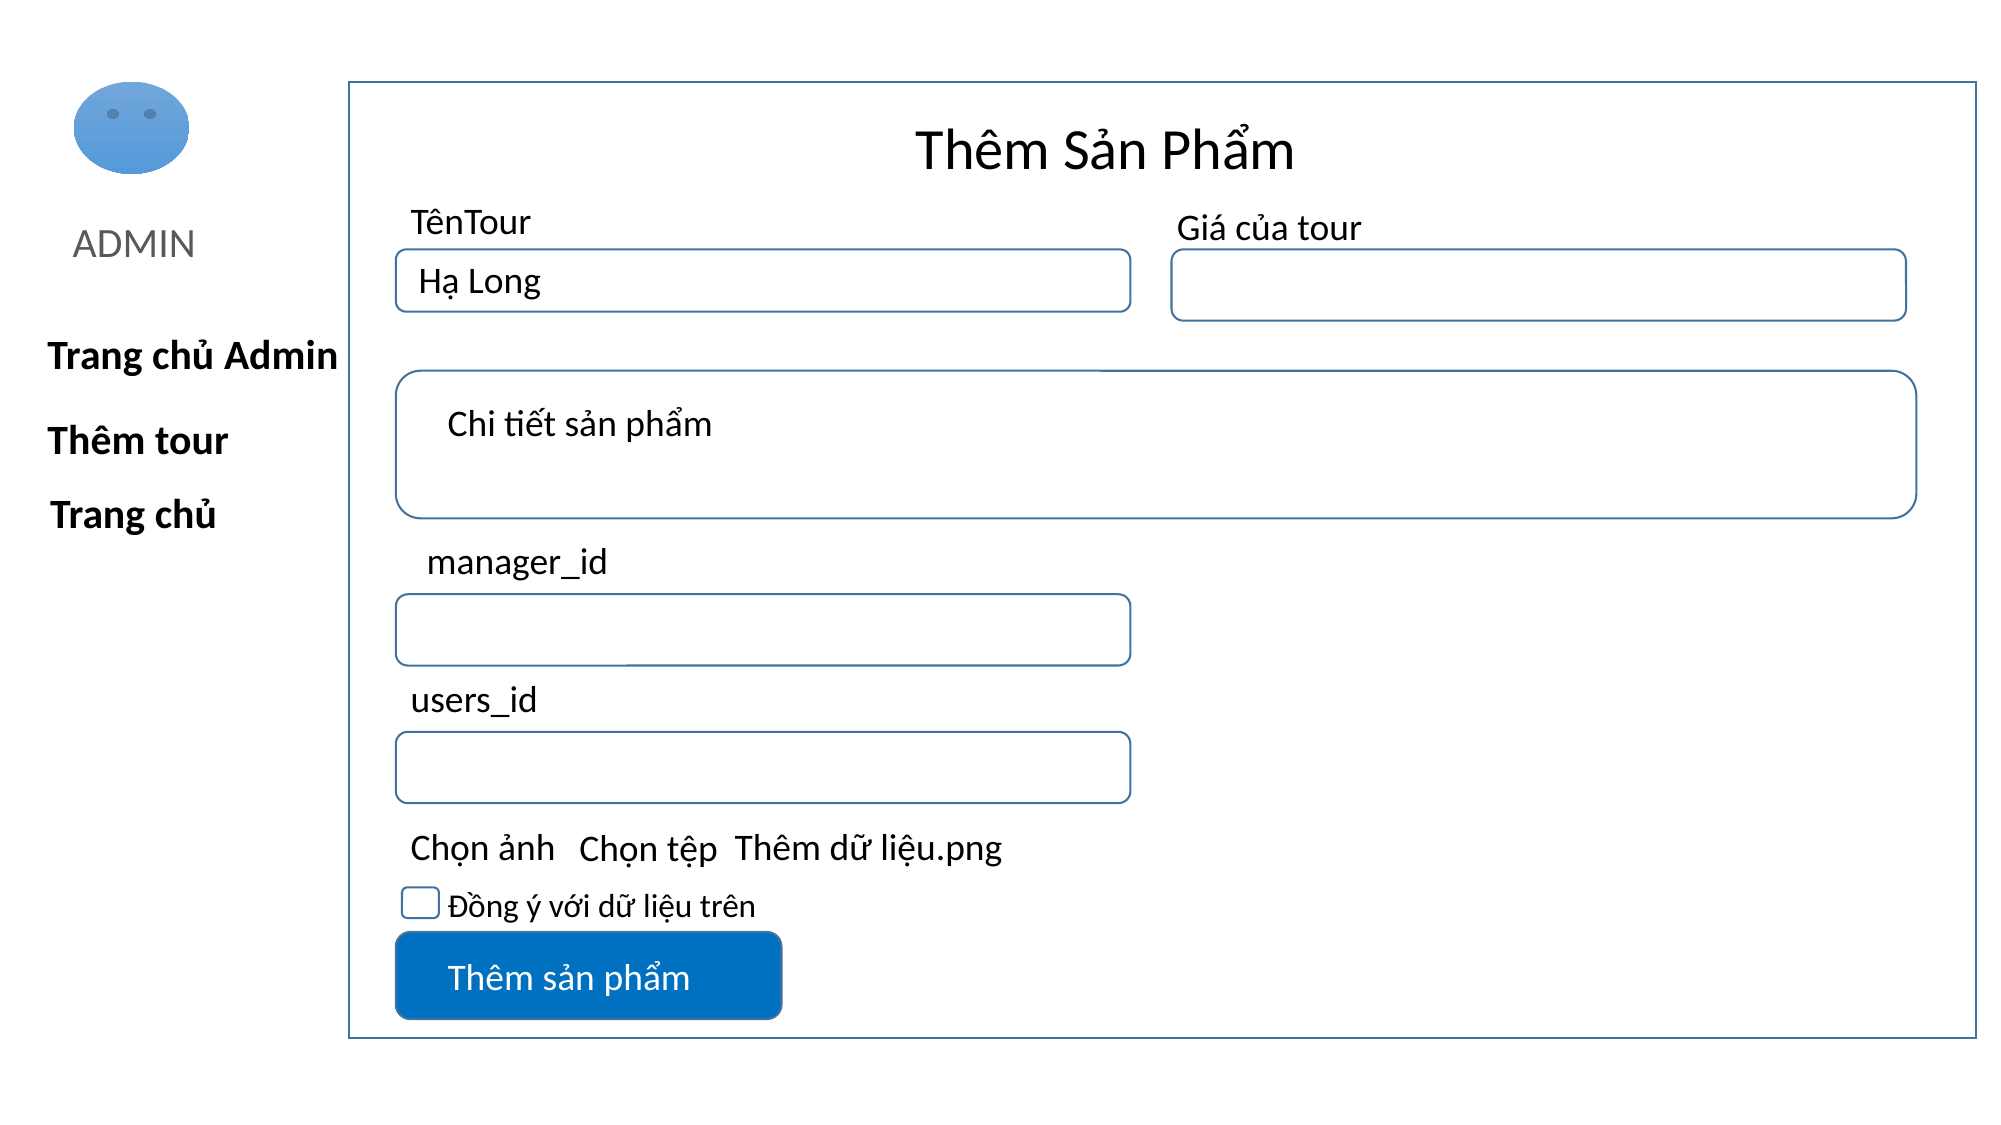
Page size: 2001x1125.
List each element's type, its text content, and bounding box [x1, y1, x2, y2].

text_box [348, 81, 1976, 1038]
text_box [32, 81, 363, 470]
text_box Trang chủ [35, 479, 348, 563]
